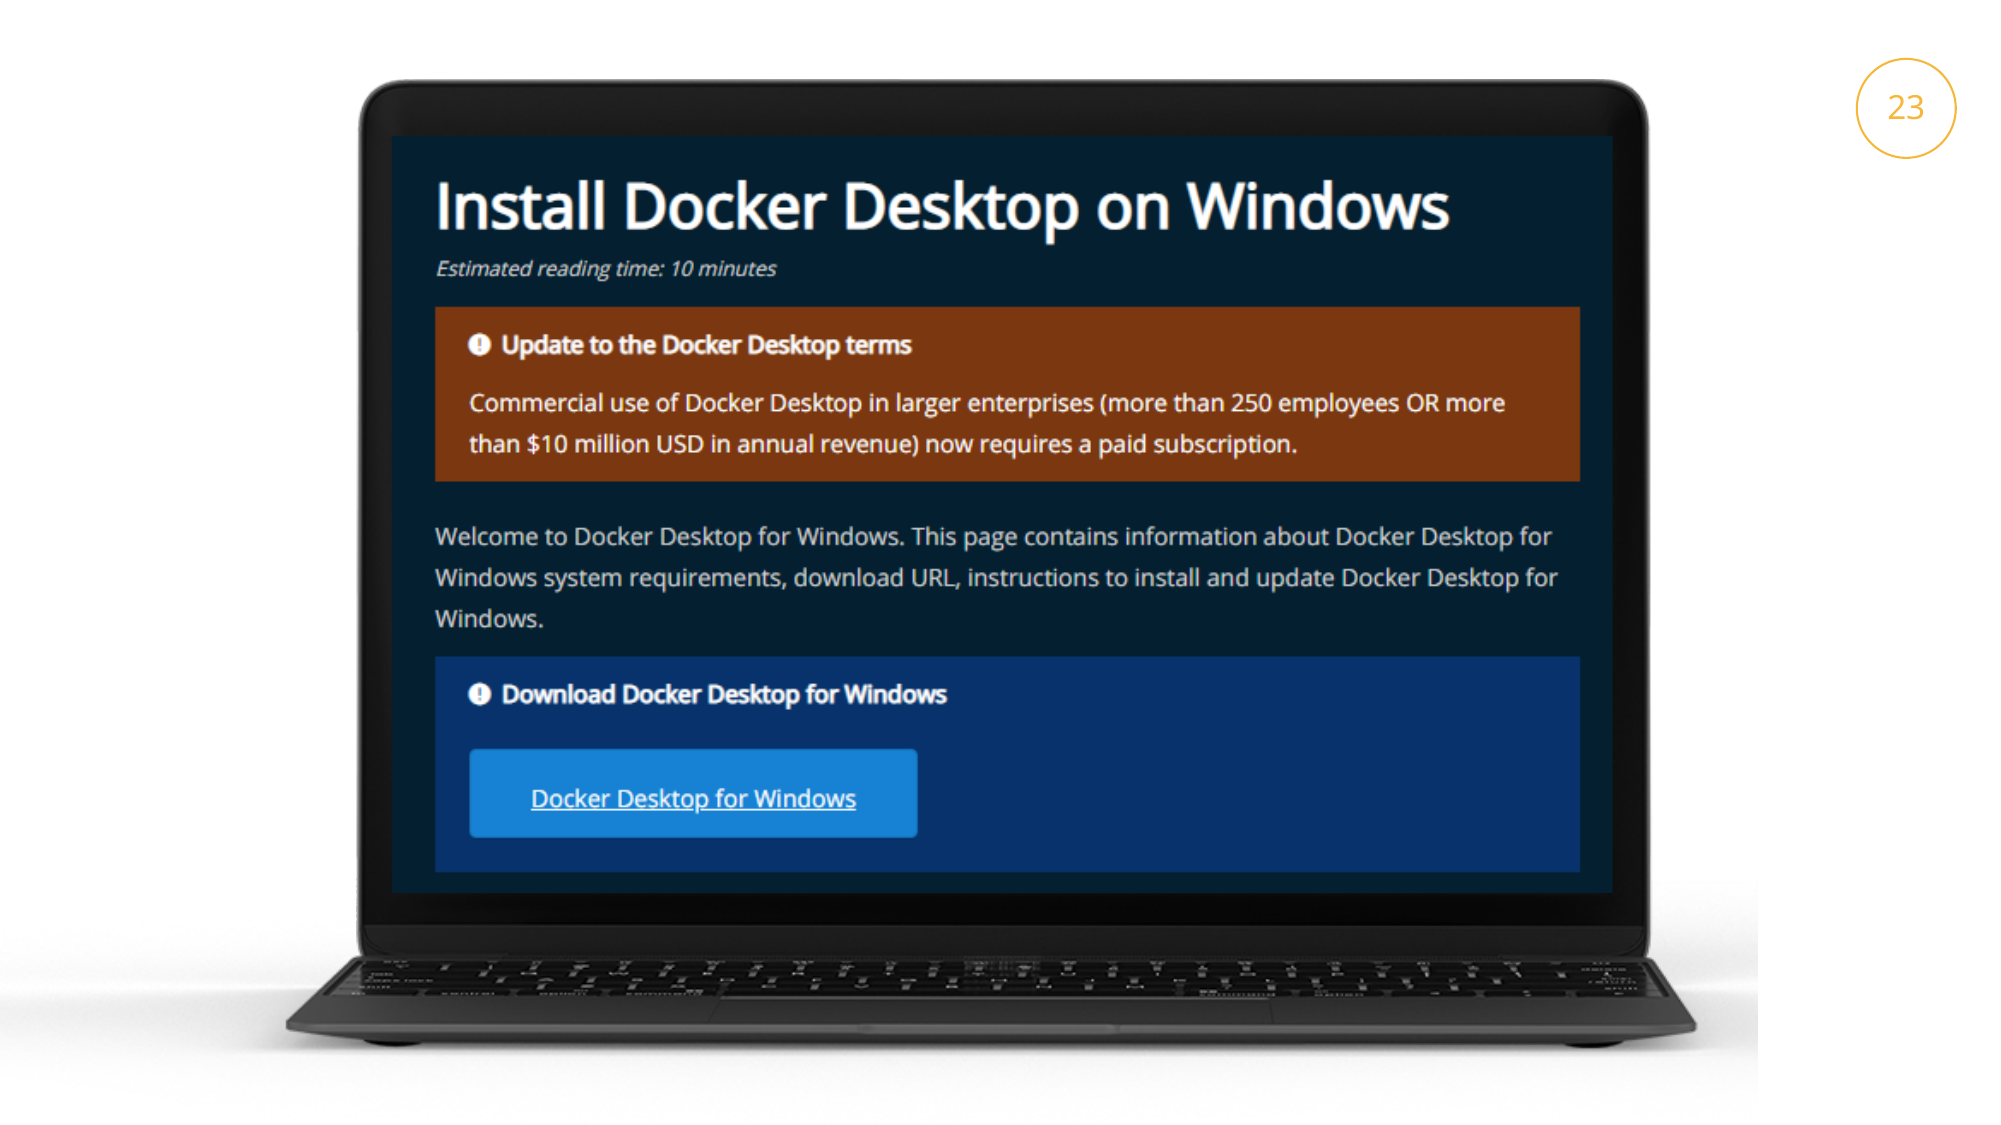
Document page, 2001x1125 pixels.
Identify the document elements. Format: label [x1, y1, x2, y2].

picture [0, 79, 1758, 1125]
text_box [1856, 58, 1956, 158]
